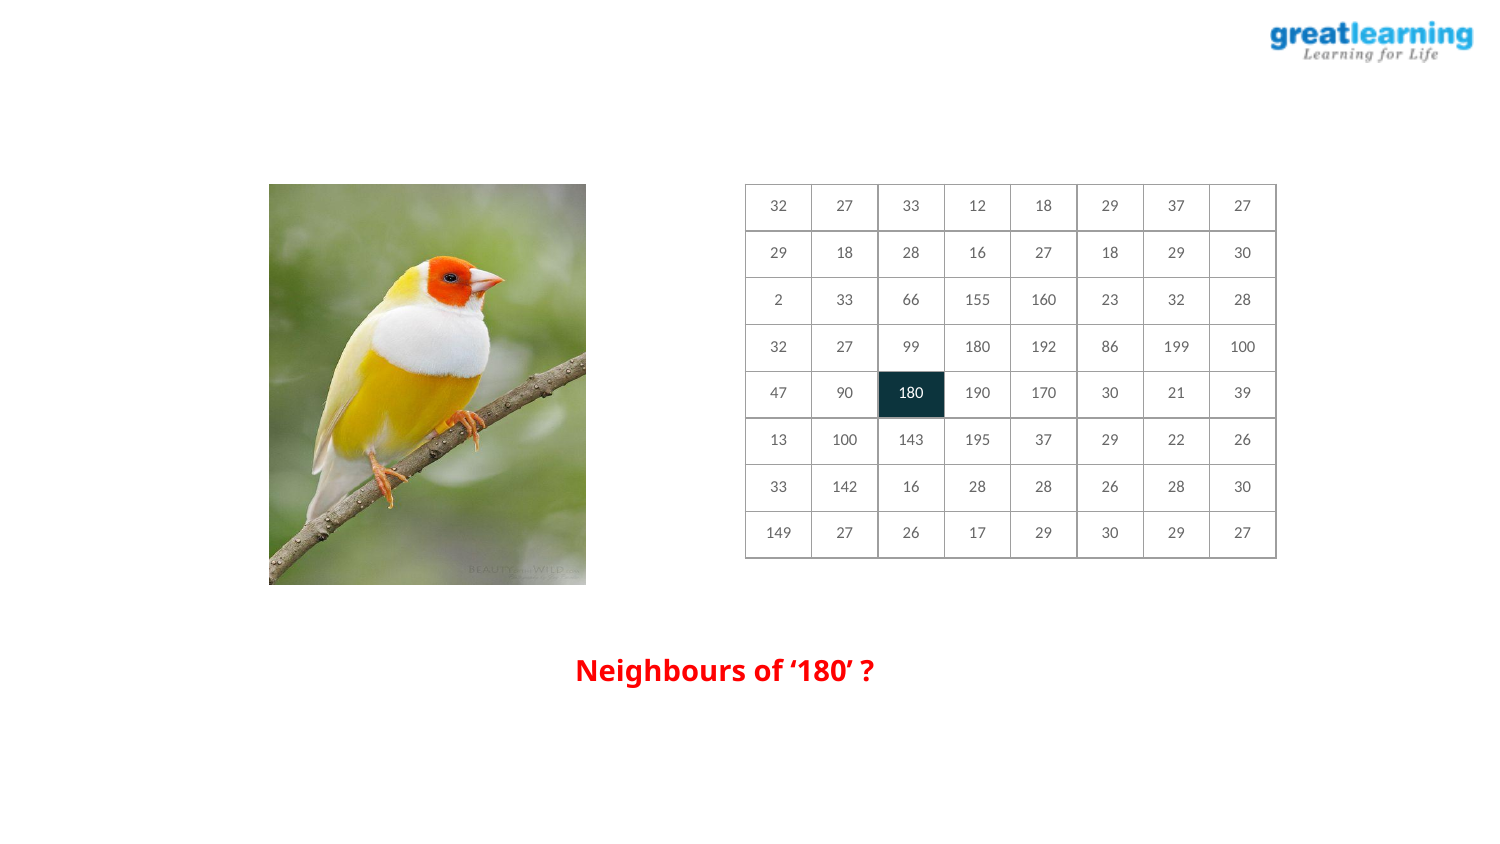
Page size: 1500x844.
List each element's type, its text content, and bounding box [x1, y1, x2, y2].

table_header 27 [1210, 185, 1275, 230]
table_cell 30 [1210, 232, 1275, 277]
table_cell 37 [1011, 419, 1076, 464]
table_cell 28 [945, 465, 1010, 511]
table_cell 30 [1078, 512, 1143, 557]
table_cell 26 [879, 512, 944, 557]
table_header 33 [879, 185, 944, 230]
table_cell 149 [746, 512, 811, 557]
table_cell 28 [1144, 465, 1209, 511]
table_cell 21 [1144, 372, 1209, 417]
table_cell 100 [1210, 325, 1275, 371]
table_header 32 [746, 185, 811, 230]
table_cell 99 [879, 325, 944, 371]
table_cell 143 [879, 419, 944, 464]
table_cell 17 [945, 512, 1010, 557]
table_cell 195 [945, 419, 1010, 464]
table_cell 100 [812, 419, 877, 464]
text_box Neighbours of ‘180’ ? [379, 641, 1071, 699]
table_cell 180 [879, 372, 944, 417]
table_cell 29 [1144, 232, 1209, 277]
table_header 27 [812, 185, 877, 230]
table_header 29 [1078, 185, 1143, 230]
table_cell 13 [746, 419, 811, 464]
table_cell 192 [1011, 325, 1076, 371]
table_cell 160 [1011, 278, 1076, 324]
table_cell 142 [812, 465, 877, 511]
table_cell 155 [945, 278, 1010, 324]
table_cell 47 [746, 372, 811, 417]
table_cell 29 [746, 232, 811, 277]
table_cell 30 [1078, 372, 1143, 417]
table_cell 32 [1144, 278, 1209, 324]
picture [1270, 20, 1474, 63]
table_cell 27 [1210, 512, 1275, 557]
table_cell 27 [812, 325, 877, 371]
table_cell 30 [1210, 465, 1275, 511]
table_cell 199 [1144, 325, 1209, 371]
table_cell 29 [1078, 419, 1143, 464]
table_header 37 [1144, 185, 1209, 230]
table_cell 26 [1078, 465, 1143, 511]
table_cell 180 [945, 325, 1010, 371]
table_cell 86 [1078, 325, 1143, 371]
table_cell 29 [1011, 512, 1076, 557]
table_cell 27 [812, 512, 877, 557]
table_cell 18 [812, 232, 877, 277]
table_cell 26 [1210, 419, 1275, 464]
table_cell 170 [1011, 372, 1076, 417]
table_cell 32 [746, 325, 811, 371]
table_cell 28 [1210, 278, 1275, 324]
table_header 18 [1011, 185, 1076, 230]
table_cell 2 [746, 278, 811, 324]
table_cell 27 [1011, 232, 1076, 277]
table_cell 22 [1144, 419, 1209, 464]
table_cell 66 [879, 278, 944, 324]
table_cell 190 [945, 372, 1010, 417]
table_cell 33 [812, 278, 877, 324]
table_cell 23 [1078, 278, 1143, 324]
table_cell 28 [1011, 465, 1076, 511]
picture [269, 184, 587, 585]
table_cell 29 [1144, 512, 1209, 557]
table_cell 28 [879, 232, 944, 277]
table_cell 16 [945, 232, 1010, 277]
table_cell 39 [1210, 372, 1275, 417]
table_header 12 [945, 185, 1010, 230]
table_cell 16 [879, 465, 944, 511]
table_cell 18 [1078, 232, 1143, 277]
table_cell 33 [746, 465, 811, 511]
table_cell 90 [812, 372, 877, 417]
